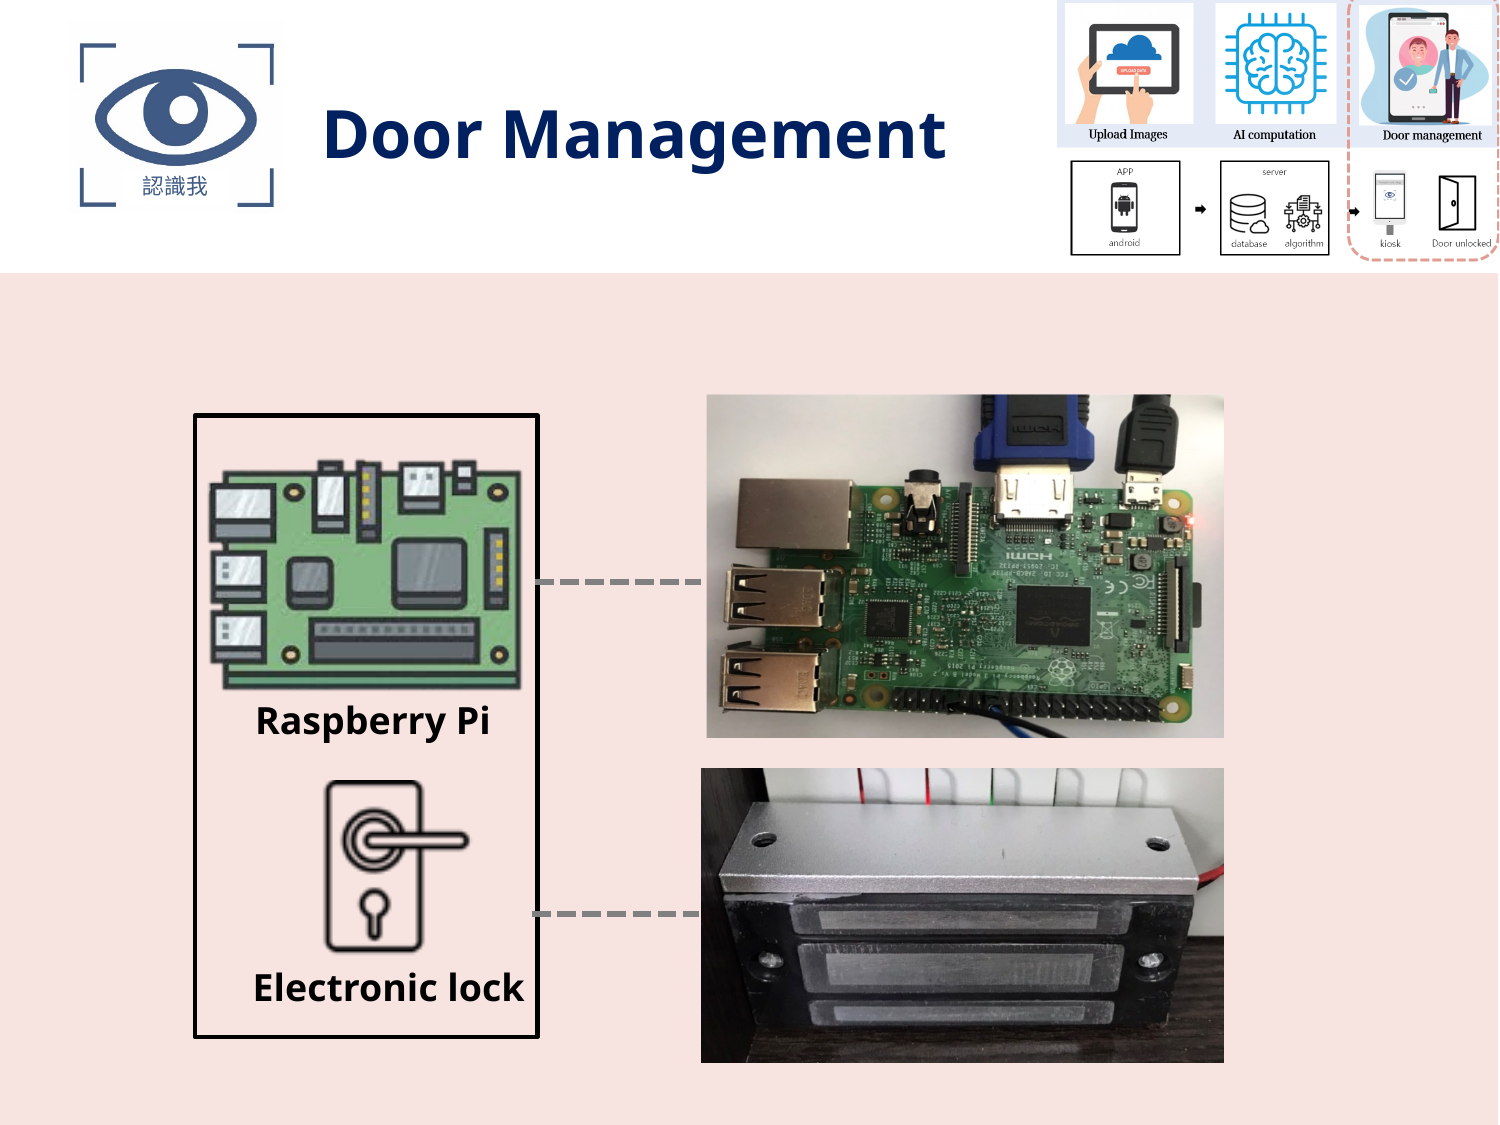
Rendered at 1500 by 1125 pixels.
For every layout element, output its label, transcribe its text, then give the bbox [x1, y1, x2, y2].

text_box Door Management [312, 83, 1051, 180]
picture [301, 780, 484, 987]
picture [1056, 0, 1500, 267]
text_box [66, 18, 285, 214]
picture [700, 307, 1225, 1063]
text_box [0, 273, 1498, 1125]
text_box [193, 760, 540, 1039]
picture [194, 410, 538, 754]
text_box Electronic lock [237, 956, 540, 1017]
